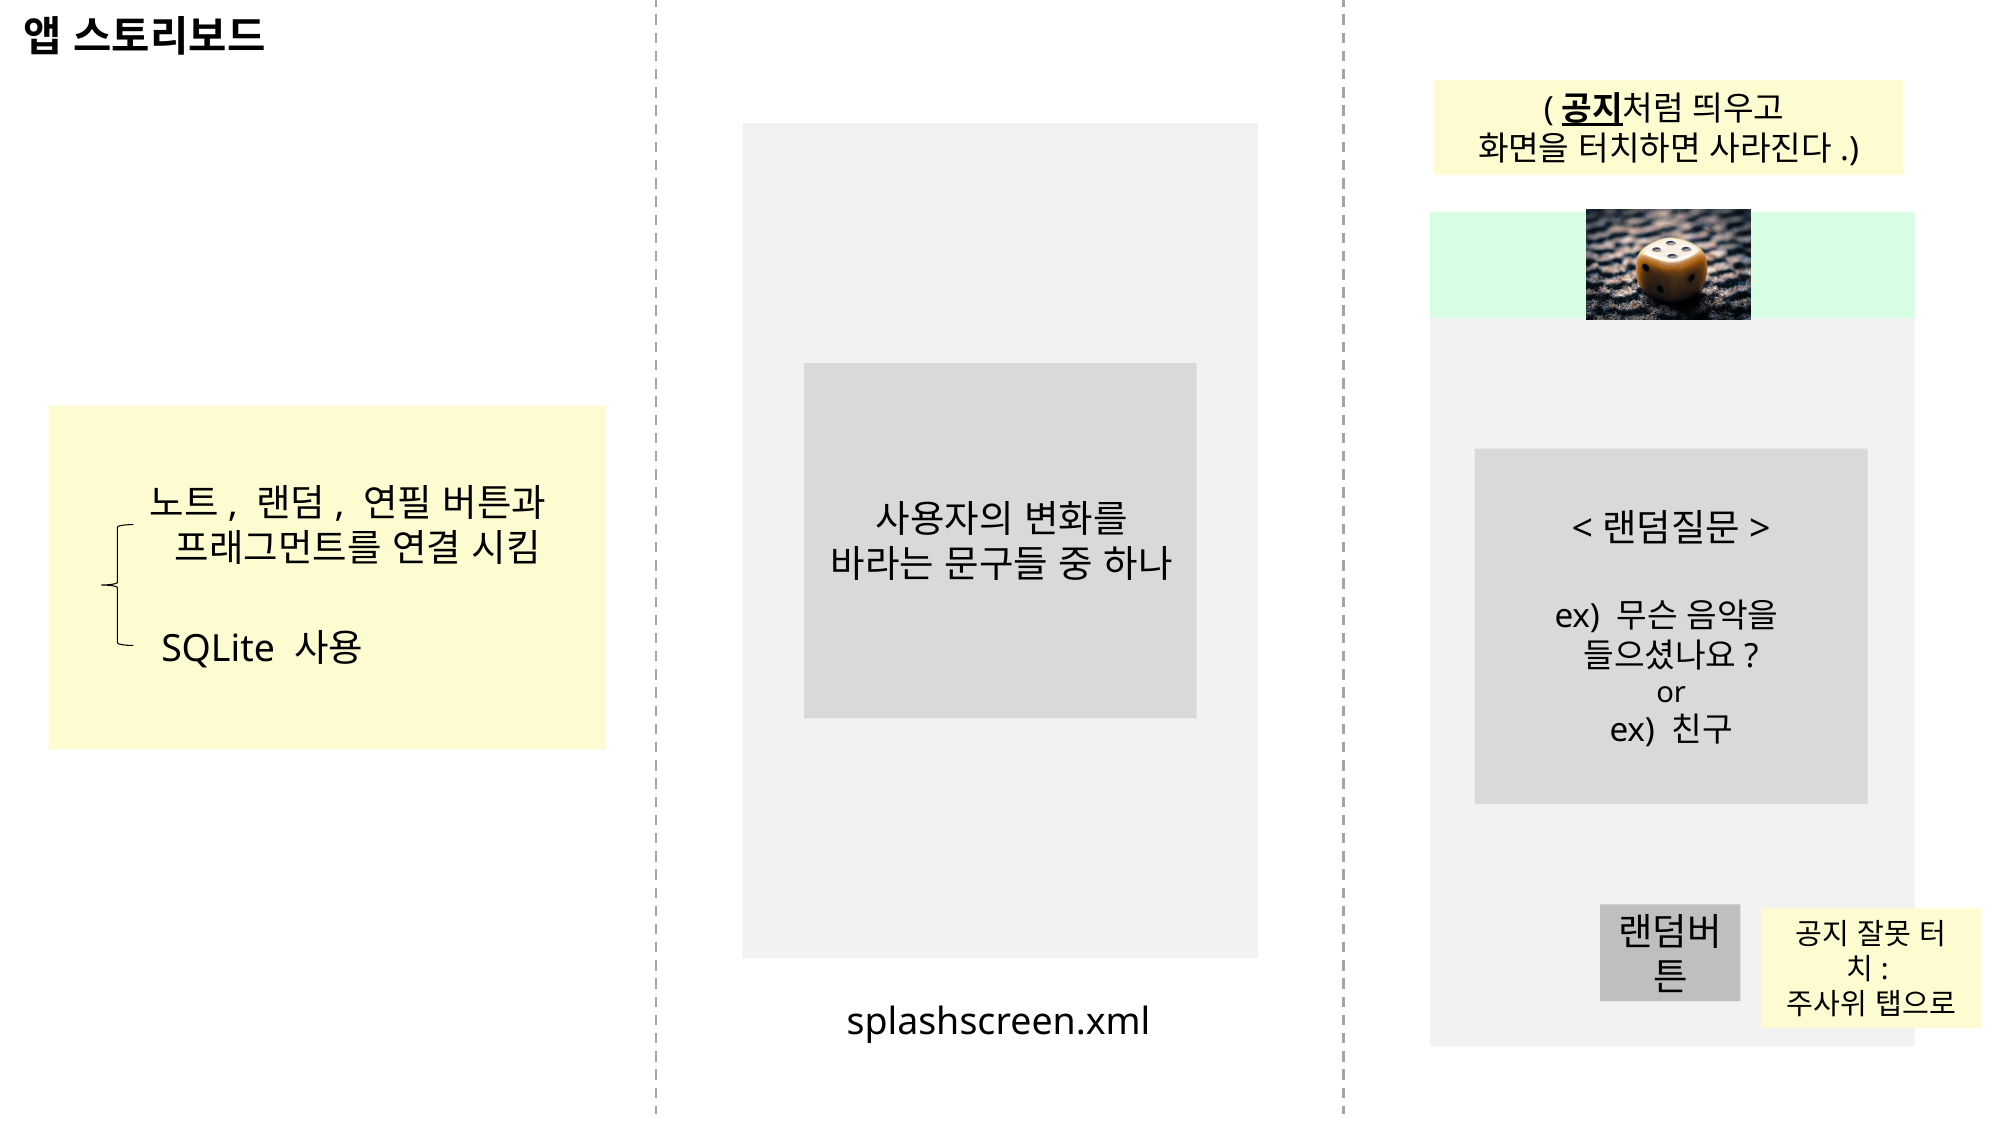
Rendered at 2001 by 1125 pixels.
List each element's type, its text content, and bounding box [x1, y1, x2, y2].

text_box [1429, 211, 1586, 317]
text_box [803, 362, 1198, 719]
text_box 공지 잘못 터치: 주사위 탭으로 [1761, 908, 1982, 1028]
text_box 랜덤버튼 [1599, 903, 1742, 1002]
text_box [1751, 211, 1916, 317]
text_box splashscreen.xml [831, 989, 1204, 1050]
picture [1586, 209, 1751, 320]
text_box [101, 471, 563, 677]
text_box [741, 122, 1259, 959]
text_box [48, 405, 607, 750]
text_box [1429, 317, 1916, 1048]
text_box 사용자의 변화를 바라는 문구들 중 하나 [804, 487, 1200, 593]
text_box <랜덤질문> ex) 무슨 음악을 들으셨나요? or ex) 친구 [1474, 447, 1869, 805]
text_box (공지처럼 띄우고 화면을 터치하면 사라진다.) [1434, 80, 1904, 175]
text_box 앱 스토리보드 [8, 7, 295, 112]
